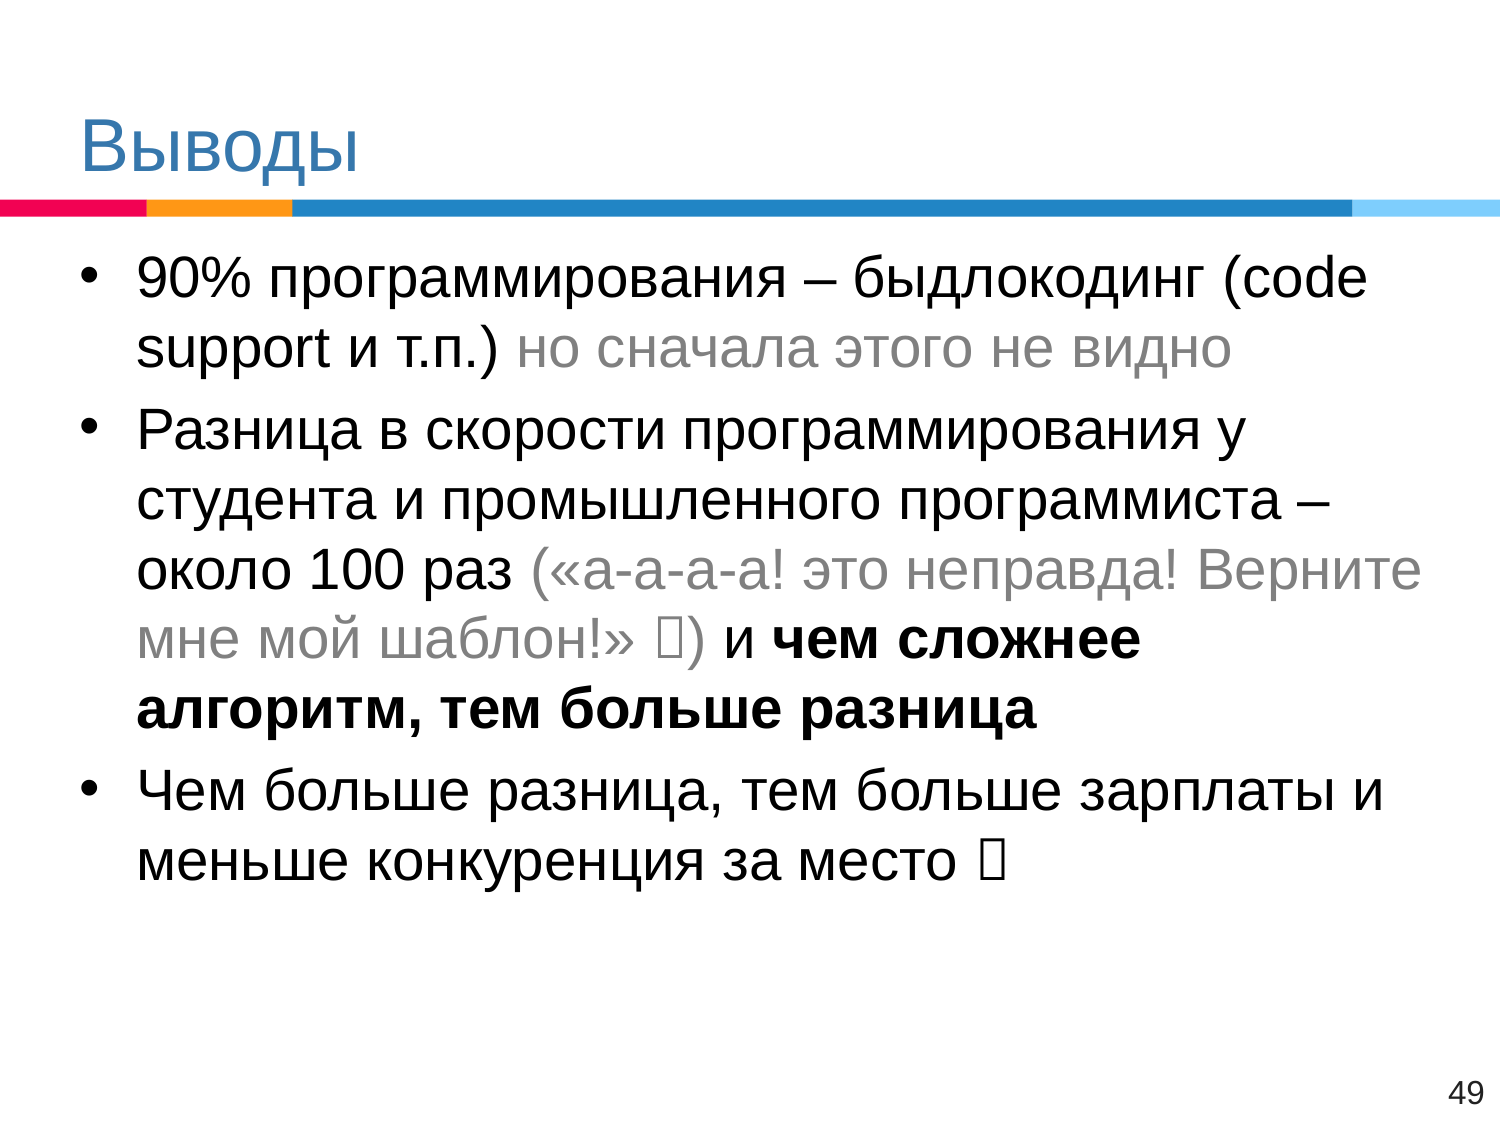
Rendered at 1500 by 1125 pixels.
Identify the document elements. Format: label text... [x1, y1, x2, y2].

slide_number 49 [1403, 1064, 1500, 1116]
list 90% программирования – быдлокодинг (code support и т.п.) но сначала этого не видно Разница в скорости программирования у студента и промышленного программиста – около 100 раз («а-а-а-а! это неправда! Верните мне мой шаблон!» ) и чем сложнее алгоритм, тем больше разница Чем больше разница, тем больше зарплаты и меньше конкуренция за место  [64, 231, 1459, 1000]
title Выводы [64, 6, 1316, 195]
